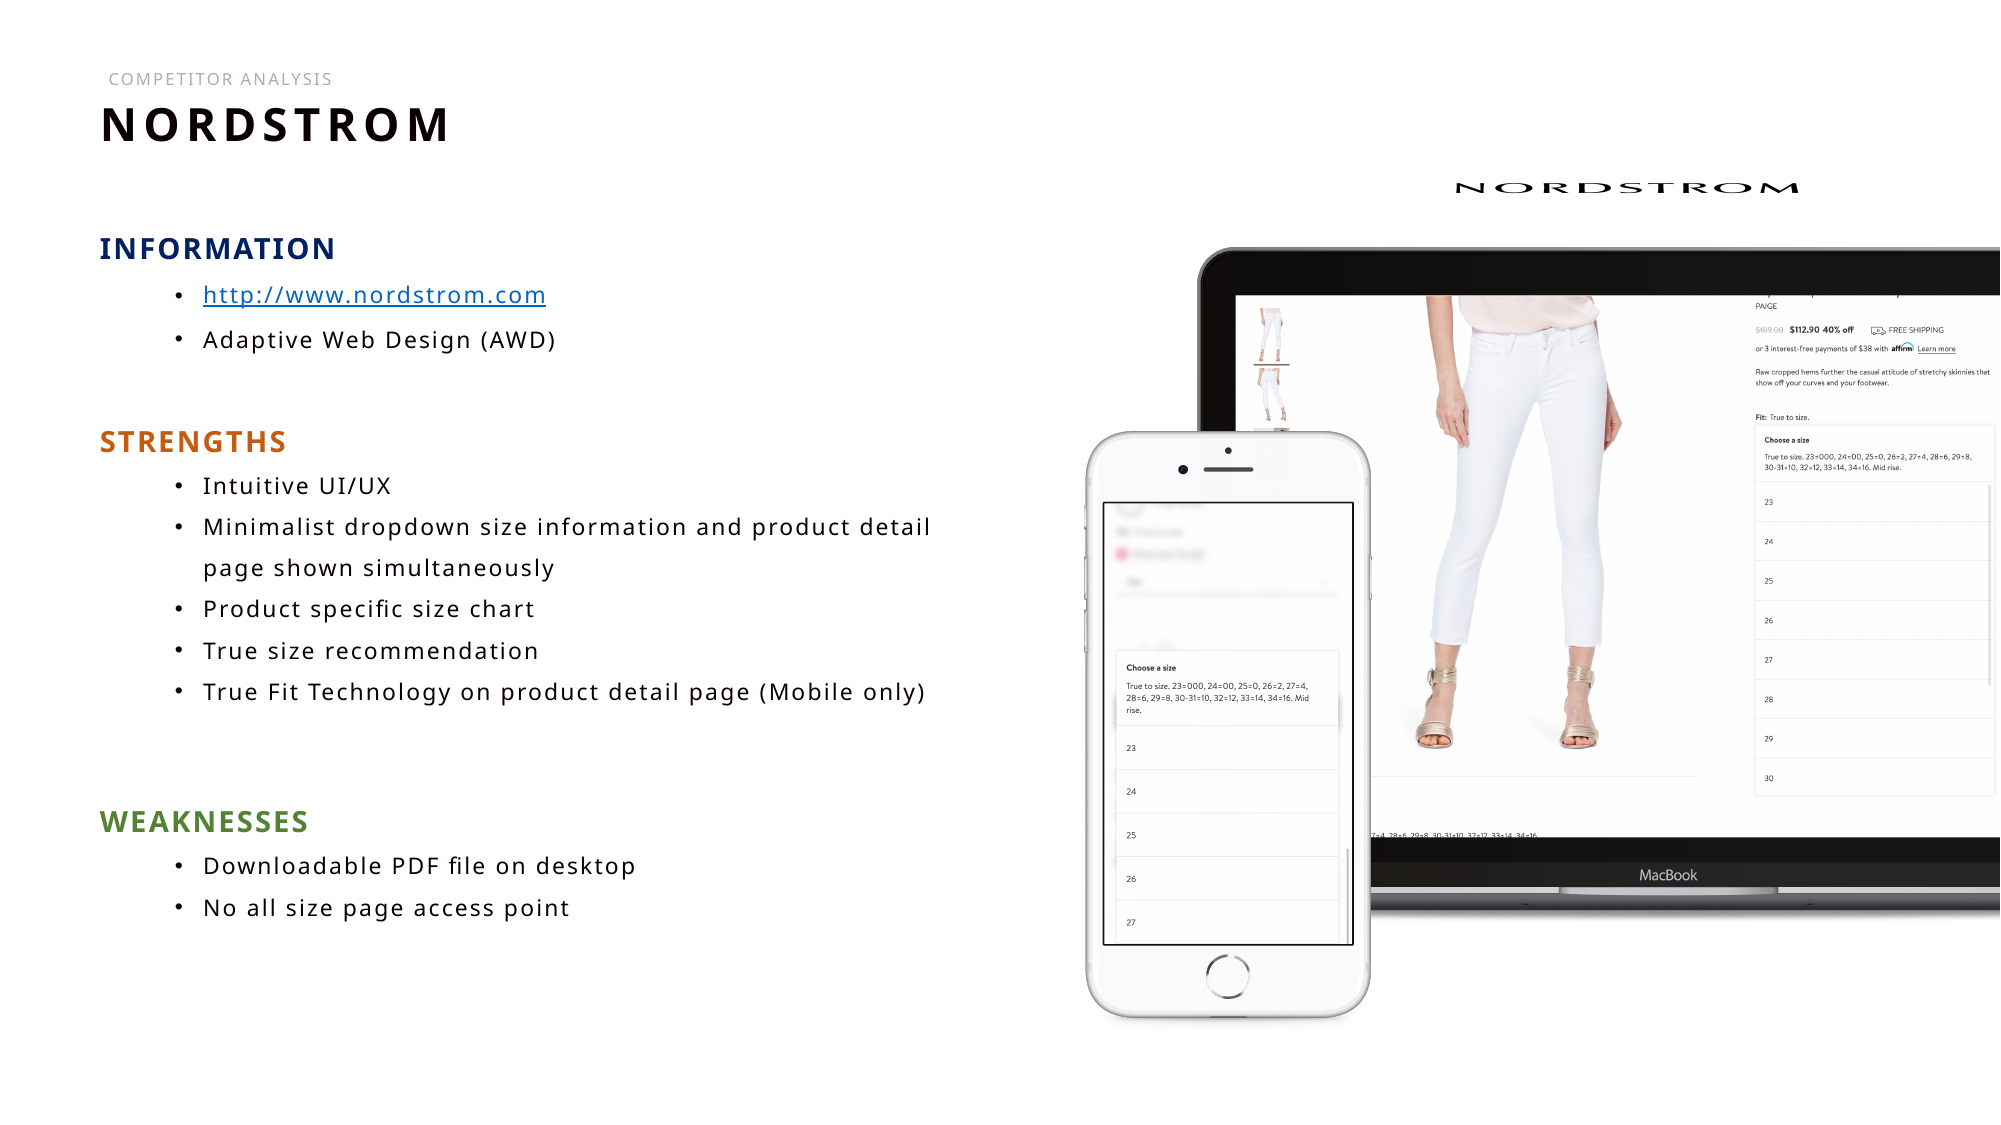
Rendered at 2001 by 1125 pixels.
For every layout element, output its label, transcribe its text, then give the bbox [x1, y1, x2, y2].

picture [1084, 247, 2000, 1032]
text_box INFORMATION http://www.nordstrom.com Adaptive Web Design (AWD) [99, 212, 1090, 353]
picture [1445, 163, 1810, 213]
text_box STRENGTHS Intuitive UI/UX Minimalist dropdown size information and product detail page shown simultaneously Product specific size chart True size recommendation True Fit Technology on product detail page (Mobile only) [99, 405, 972, 705]
text_box WEAKNESSES Downloadable PDF file on desktop No all size page access point [99, 785, 1023, 921]
text_box NORDSTROM [99, 96, 1088, 152]
text_box COMPETITOR ANALYSIS [108, 68, 333, 89]
